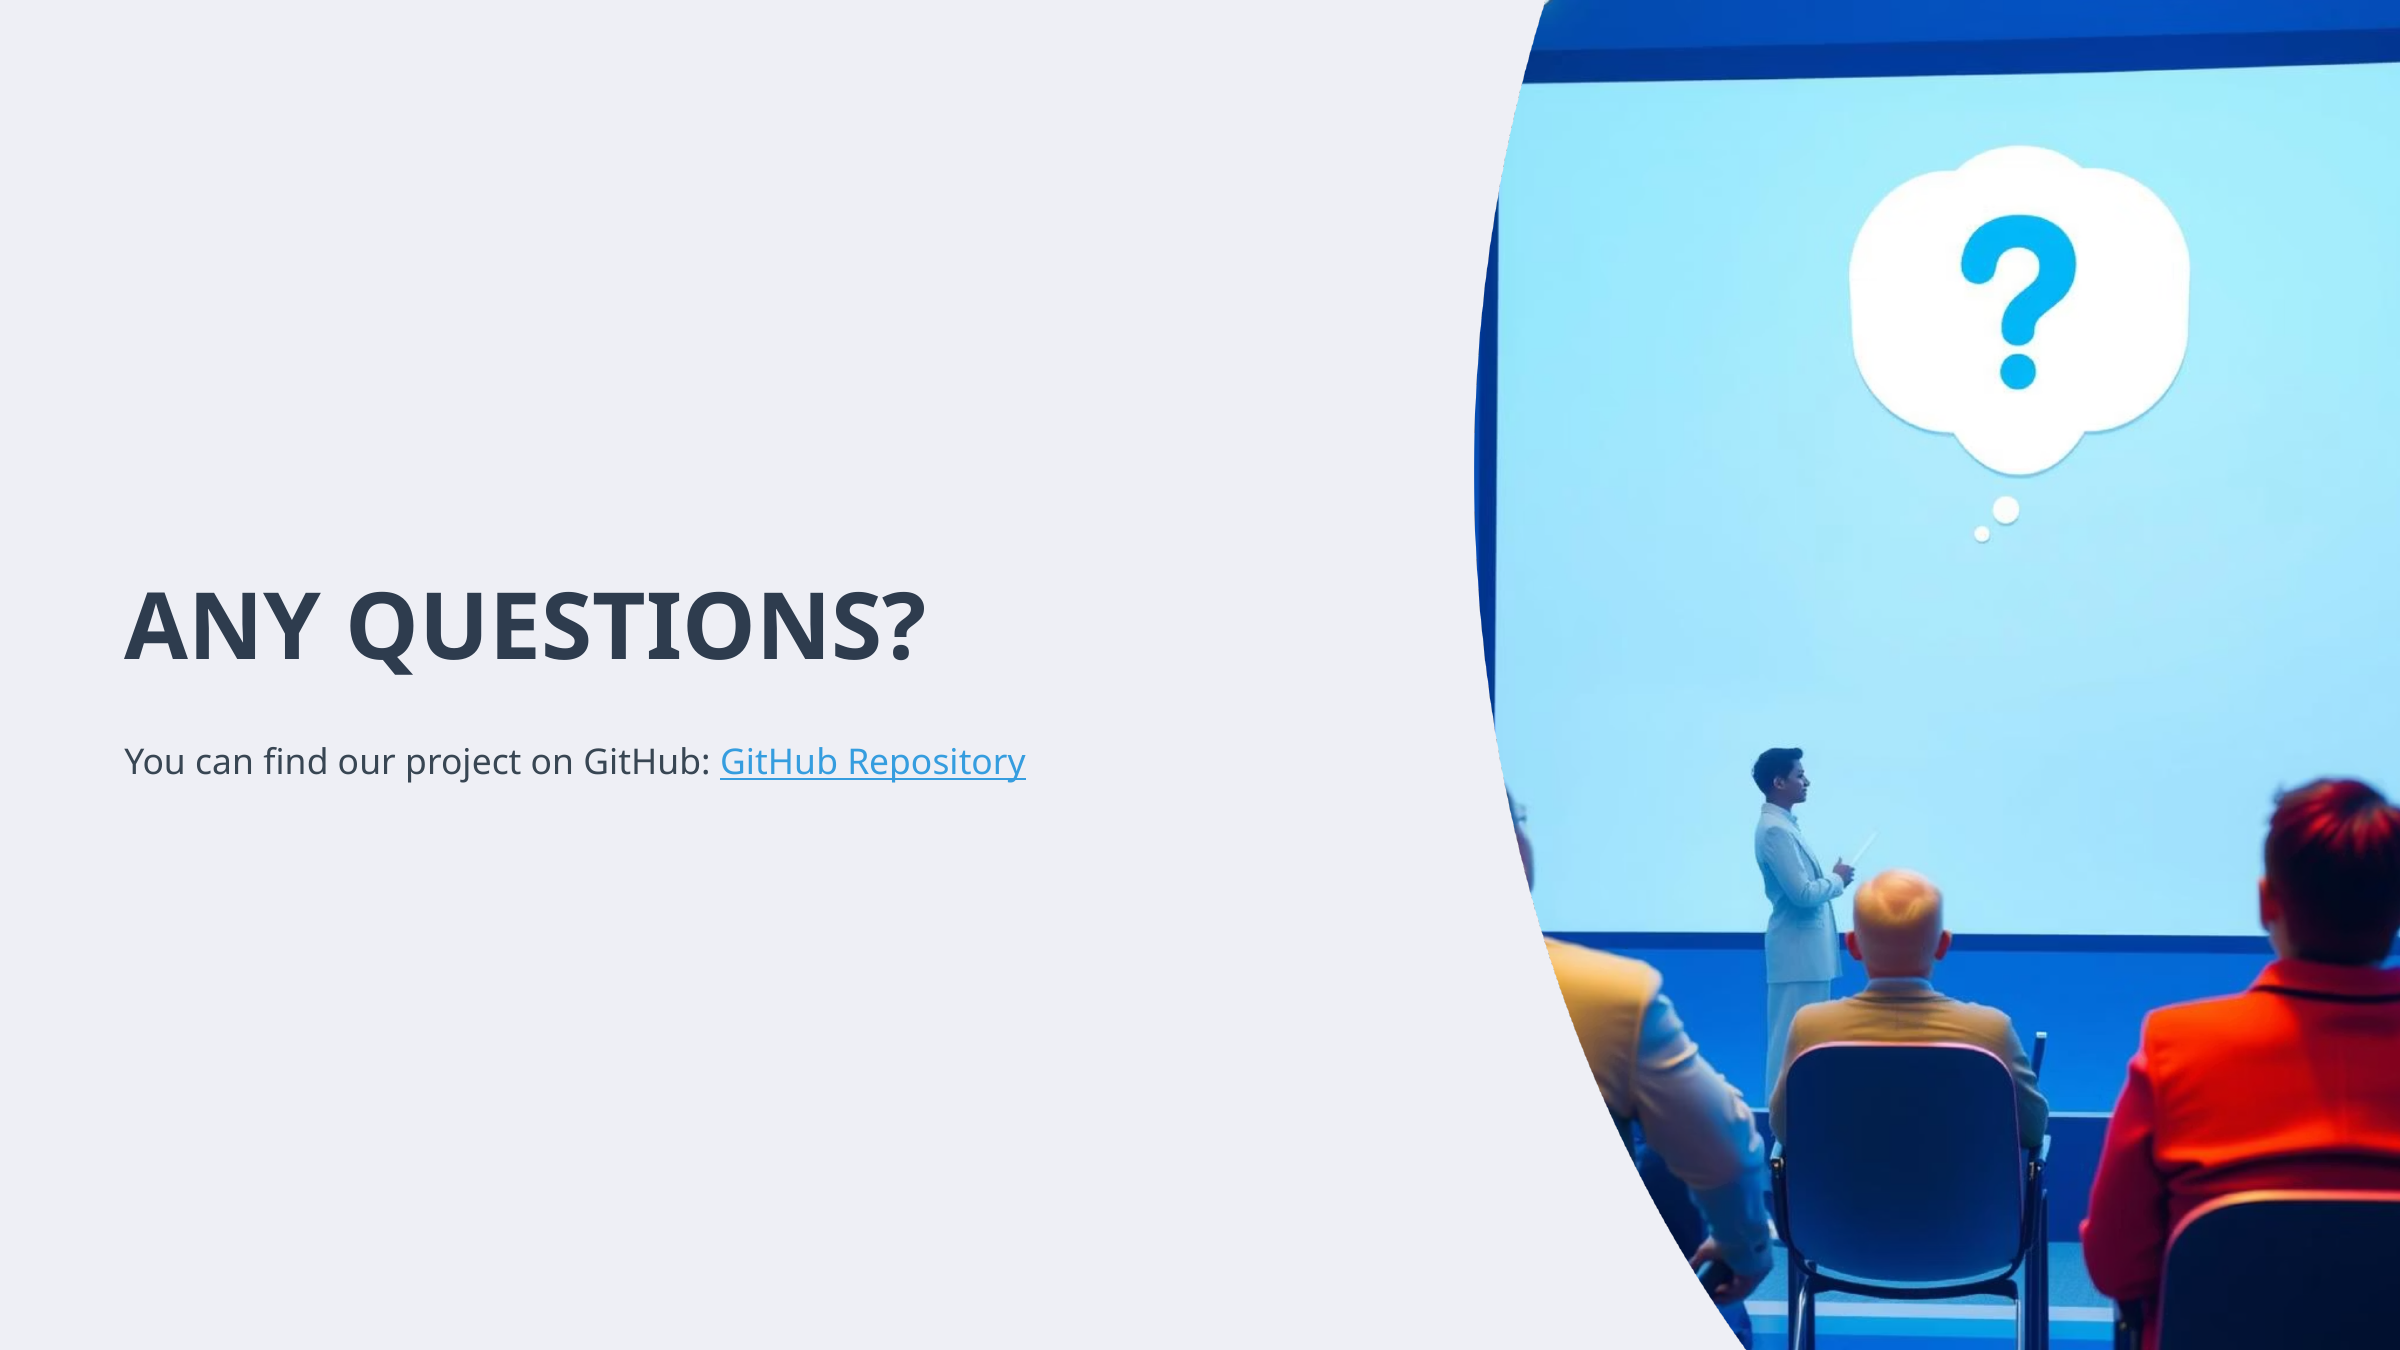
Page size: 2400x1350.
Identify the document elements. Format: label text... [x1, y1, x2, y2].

picture [1454, 0, 2400, 1350]
text_box ANY QUESTIONS? [124, 561, 1060, 679]
text_box You can find our project on GitHub: GitHub Repository [124, 731, 1376, 789]
